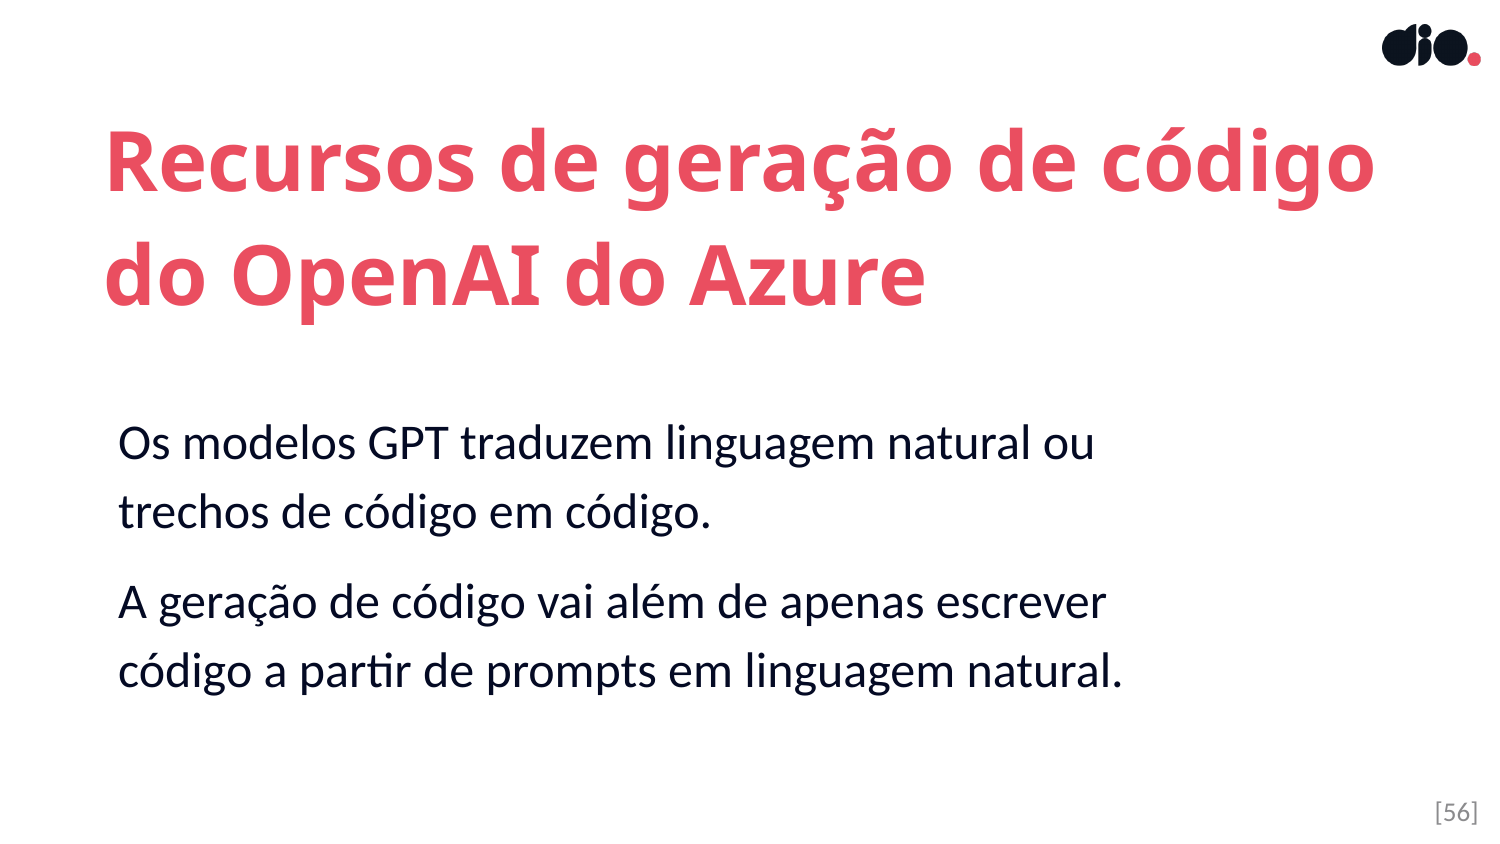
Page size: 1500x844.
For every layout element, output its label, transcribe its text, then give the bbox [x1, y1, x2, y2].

text_box Os modelos GPT traduzem linguagem natural ou trechos de código em código. A geração de código vai além de apenas escrever código a partir de prompts em linguagem natural. [103, 464, 1232, 634]
picture [1382, 24, 1481, 66]
slide_number [56] [1403, 779, 1494, 844]
text_box Recursos de geração de código do OpenAI do Azure [88, 139, 1404, 278]
